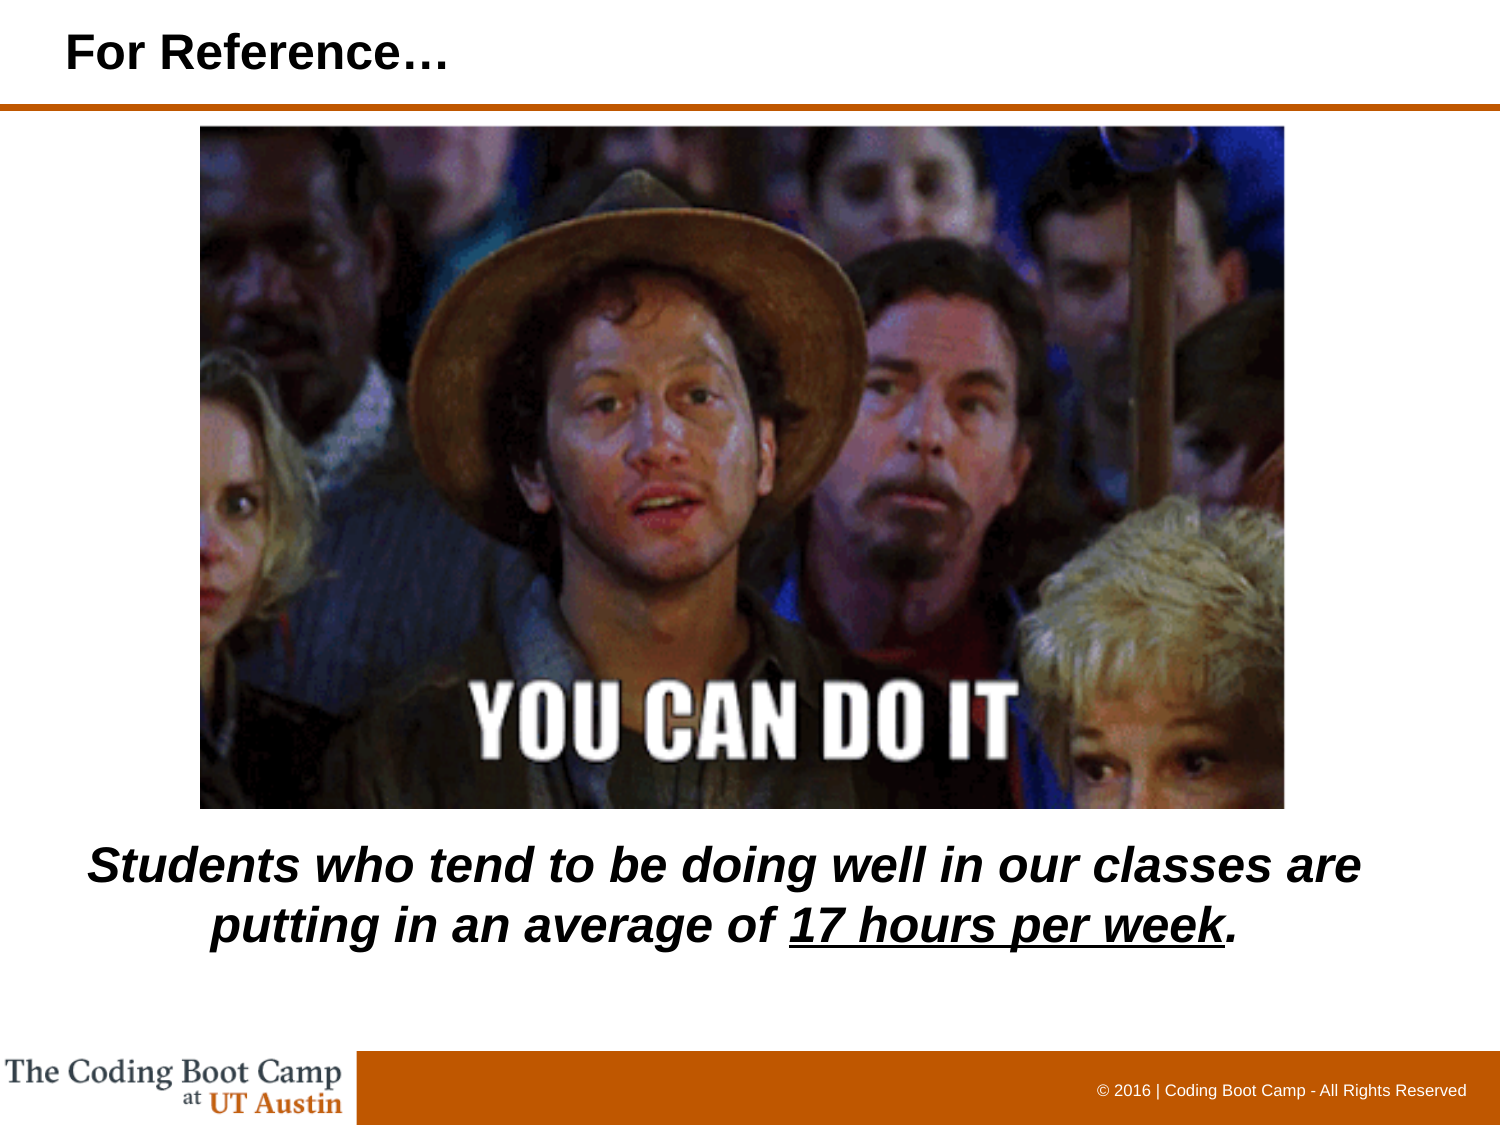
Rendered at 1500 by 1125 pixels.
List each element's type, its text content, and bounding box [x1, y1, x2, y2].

picture [0, 1050, 357, 1125]
title For Reference… [50, 0, 948, 108]
text_box Students who tend to be doing well in our classes are putting in an average of 17 hours per week. [49, 825, 1400, 1013]
picture [199, 124, 1288, 809]
